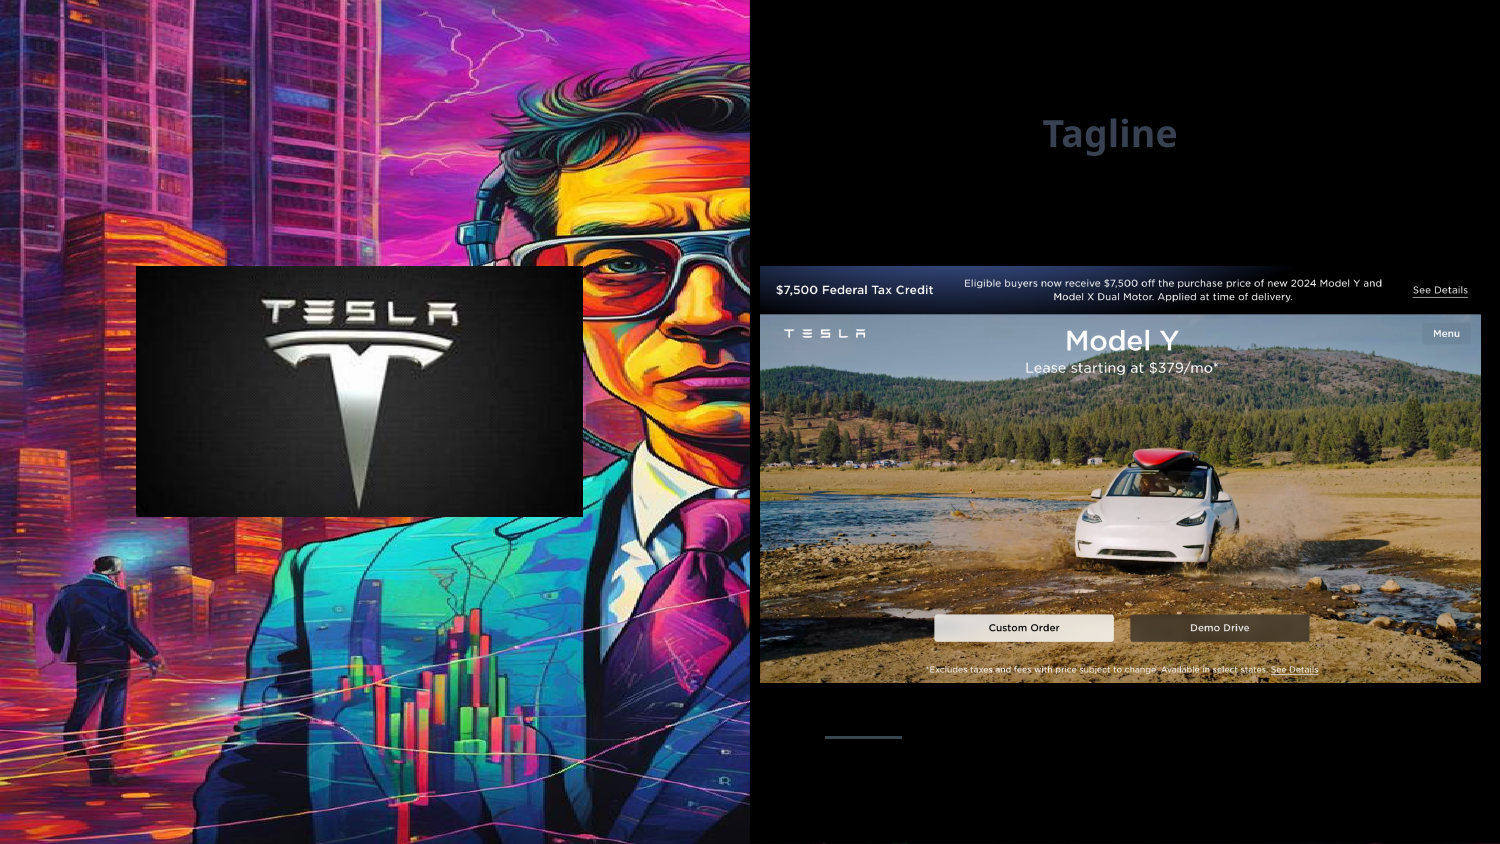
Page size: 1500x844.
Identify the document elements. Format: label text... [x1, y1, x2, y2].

picture [760, 266, 1481, 683]
subtitle Tagline [778, 22, 1443, 244]
picture [0, 0, 749, 844]
